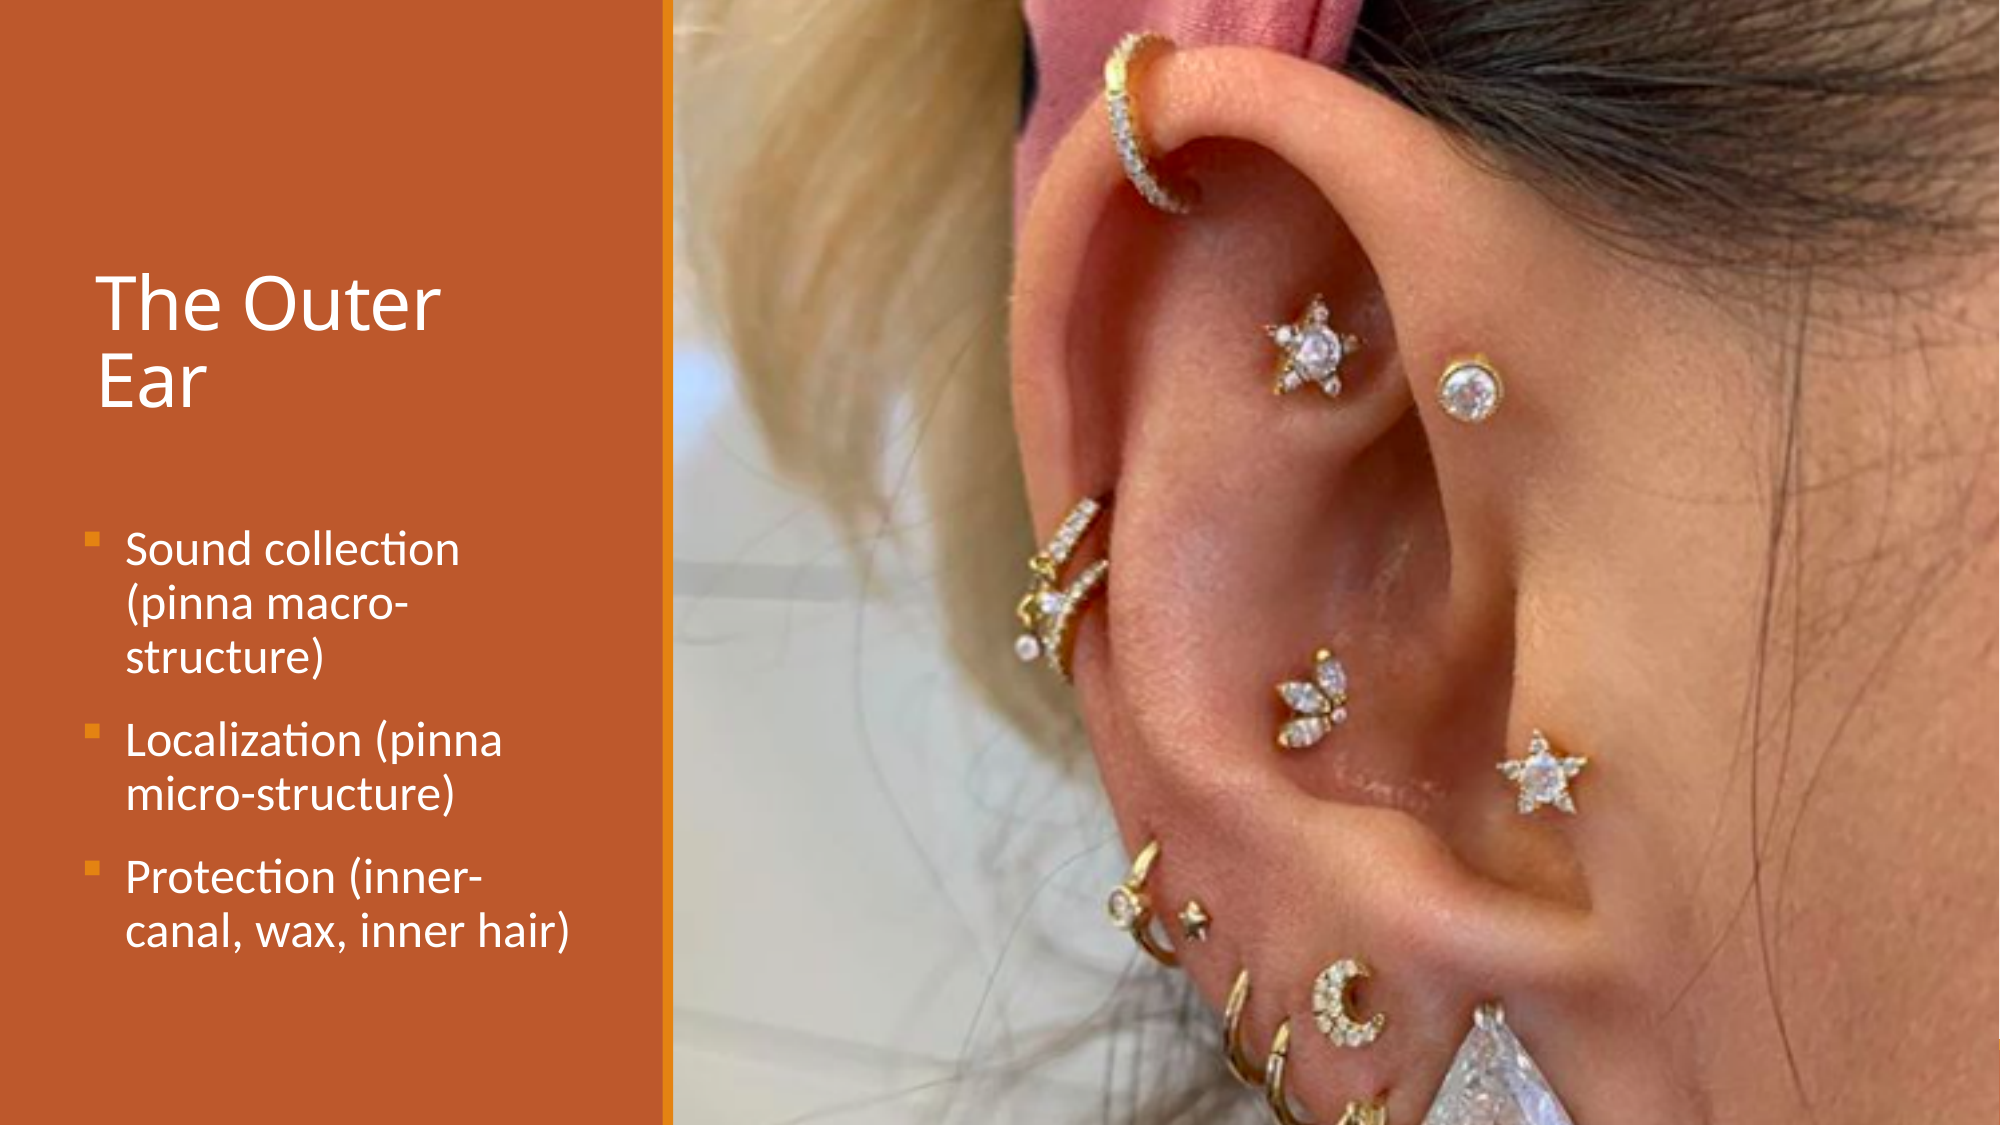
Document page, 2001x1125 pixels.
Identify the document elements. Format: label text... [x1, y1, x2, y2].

picture [667, 0, 2000, 1125]
text_box [661, 0, 667, 1125]
list Sound collection (pinna macro-structure) Localization (pinna micro-structure) Protection (inner-canal, wax, inner hair) [80, 514, 587, 983]
text_box [0, 0, 661, 1125]
title The Outer Ear [80, 84, 587, 430]
